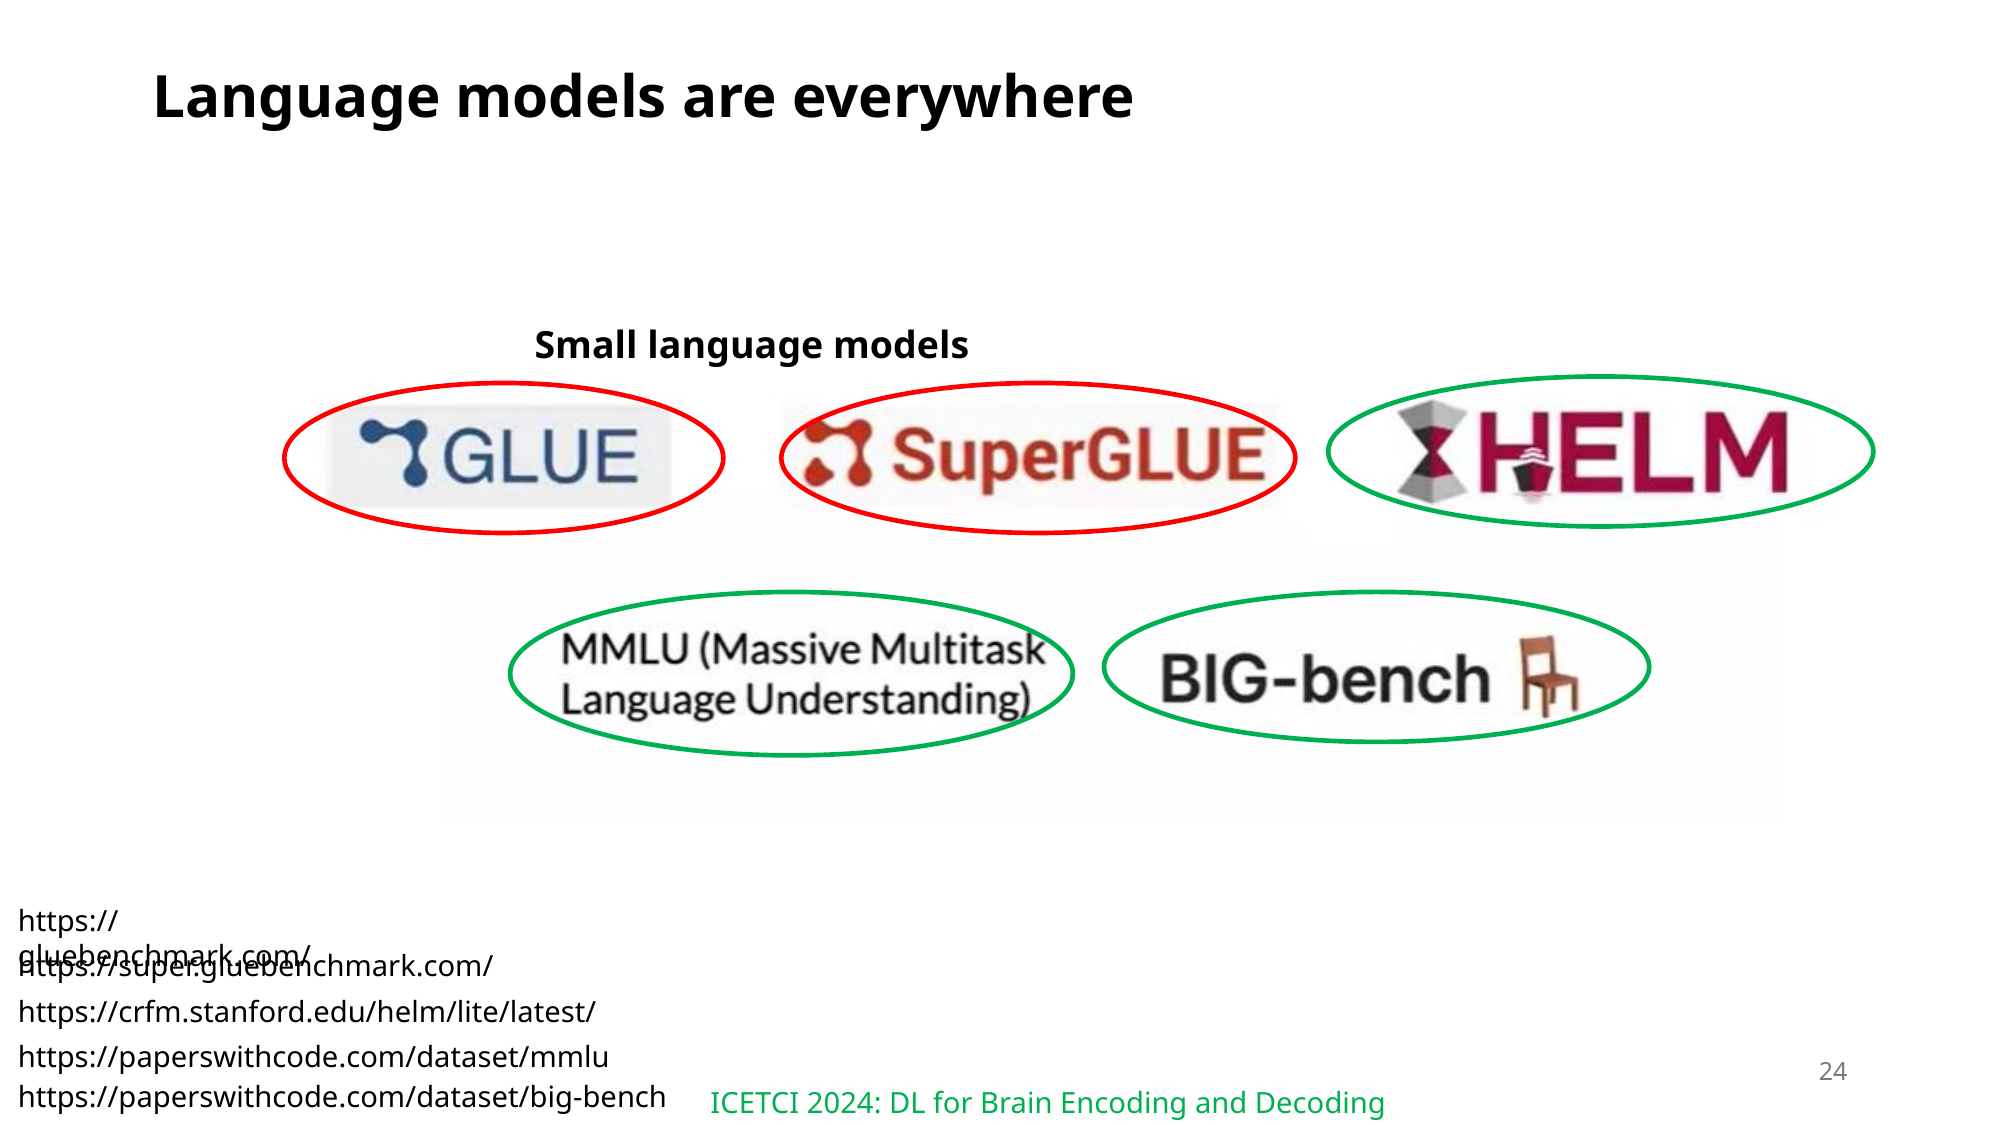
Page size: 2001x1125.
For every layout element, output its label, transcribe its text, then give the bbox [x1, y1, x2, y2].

text_box https://crfm.stanford.edu/helm/lite/latest/ [3, 985, 1005, 1030]
text_box https://paperswithcode.com/dataset/big-bench [3, 1071, 671, 1121]
text_box https://paperswithcode.com/dataset/mmlu [3, 1030, 1005, 1071]
picture [250, 299, 1864, 826]
text_box [1864, 429, 1875, 474]
text_box https://gluebenchmark.com/ [3, 894, 399, 940]
title Language models are everywhere [137, 59, 1863, 138]
text_box https://super.gluebenchmark.com/ [3, 940, 1005, 985]
slide_number 24 [1412, 1042, 1863, 1103]
footer ICETCI 2024: DL for Brain Encoding and Decoding [671, 1071, 1425, 1125]
